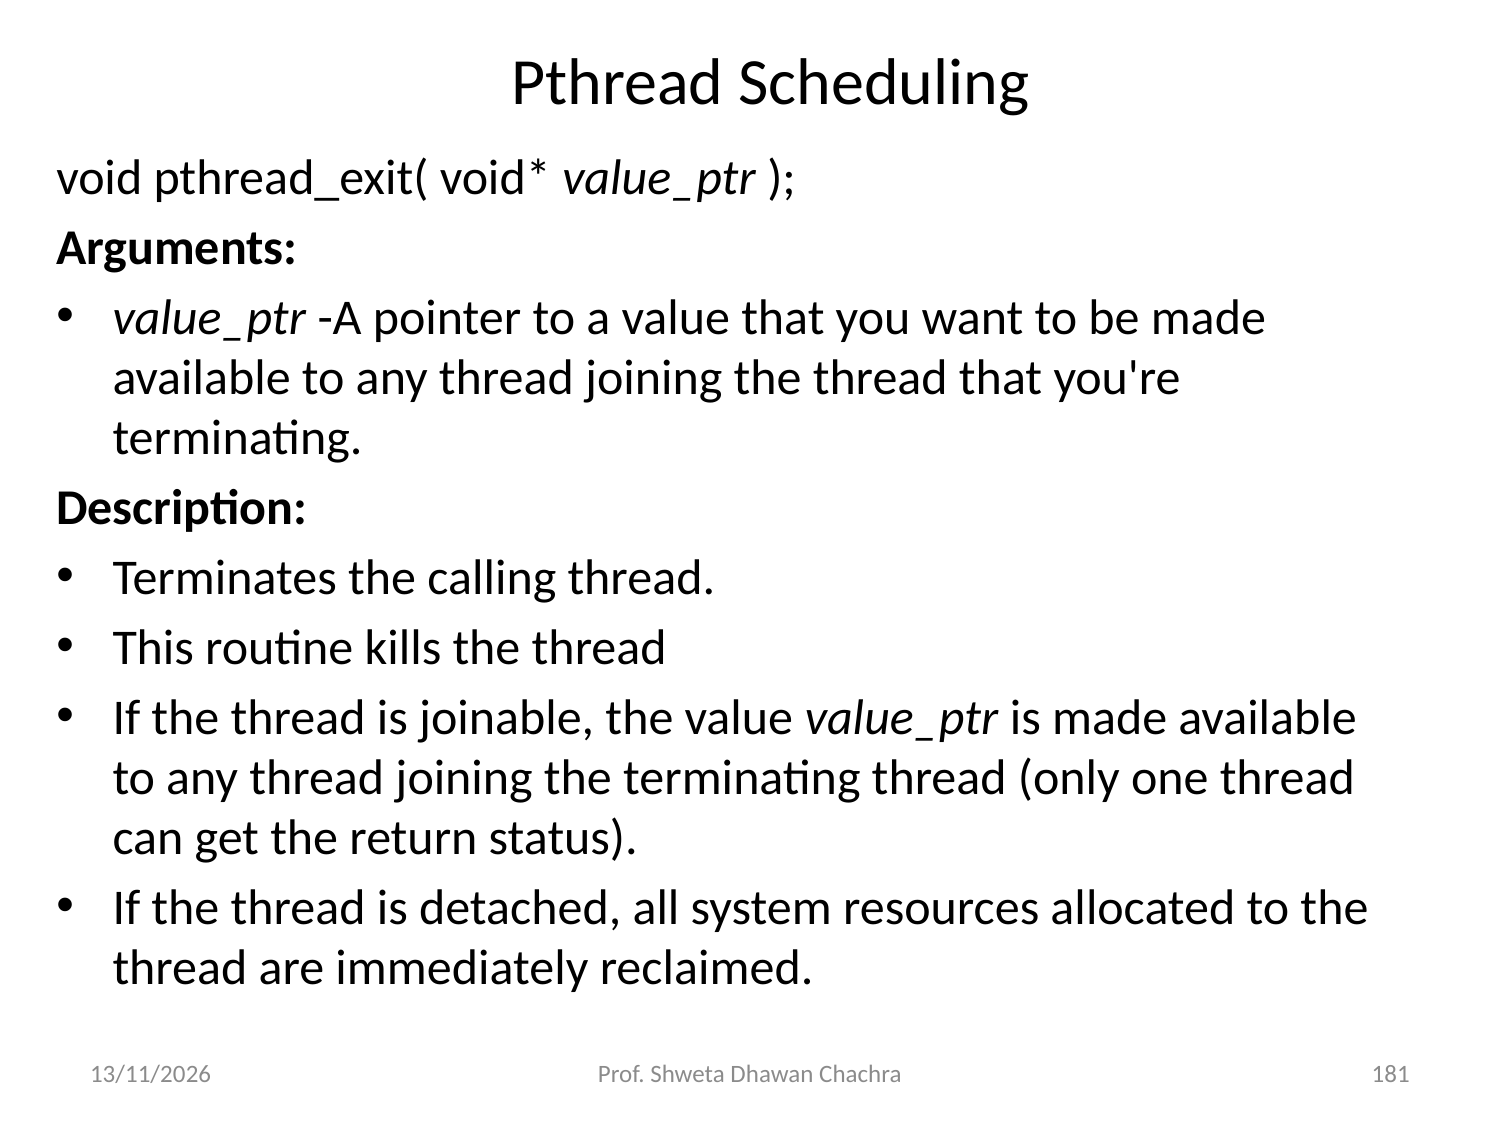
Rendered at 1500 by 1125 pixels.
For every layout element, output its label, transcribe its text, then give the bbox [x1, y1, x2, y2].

slide_number 181 [1074, 1042, 1425, 1103]
footer Prof. Shweta Dhawan Chachra [512, 1042, 988, 1103]
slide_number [75, 1042, 425, 1103]
title Pthread Scheduling [116, 31, 1425, 126]
list void pthread_exit( void* value_ptr ); Arguments: value_ptr -A pointer to a value that you want to be made available to any thread joining the thread that you're terminating. Description: Terminates the calling thread. This routine kills the thread If the thread is joinable, the value value_ptr is made available to any thread joining the terminating thread (only one thread can get the return status). If the thread is detached, all system resources allocated to the thread are immediately reclaimed. [41, 137, 1400, 1047]
